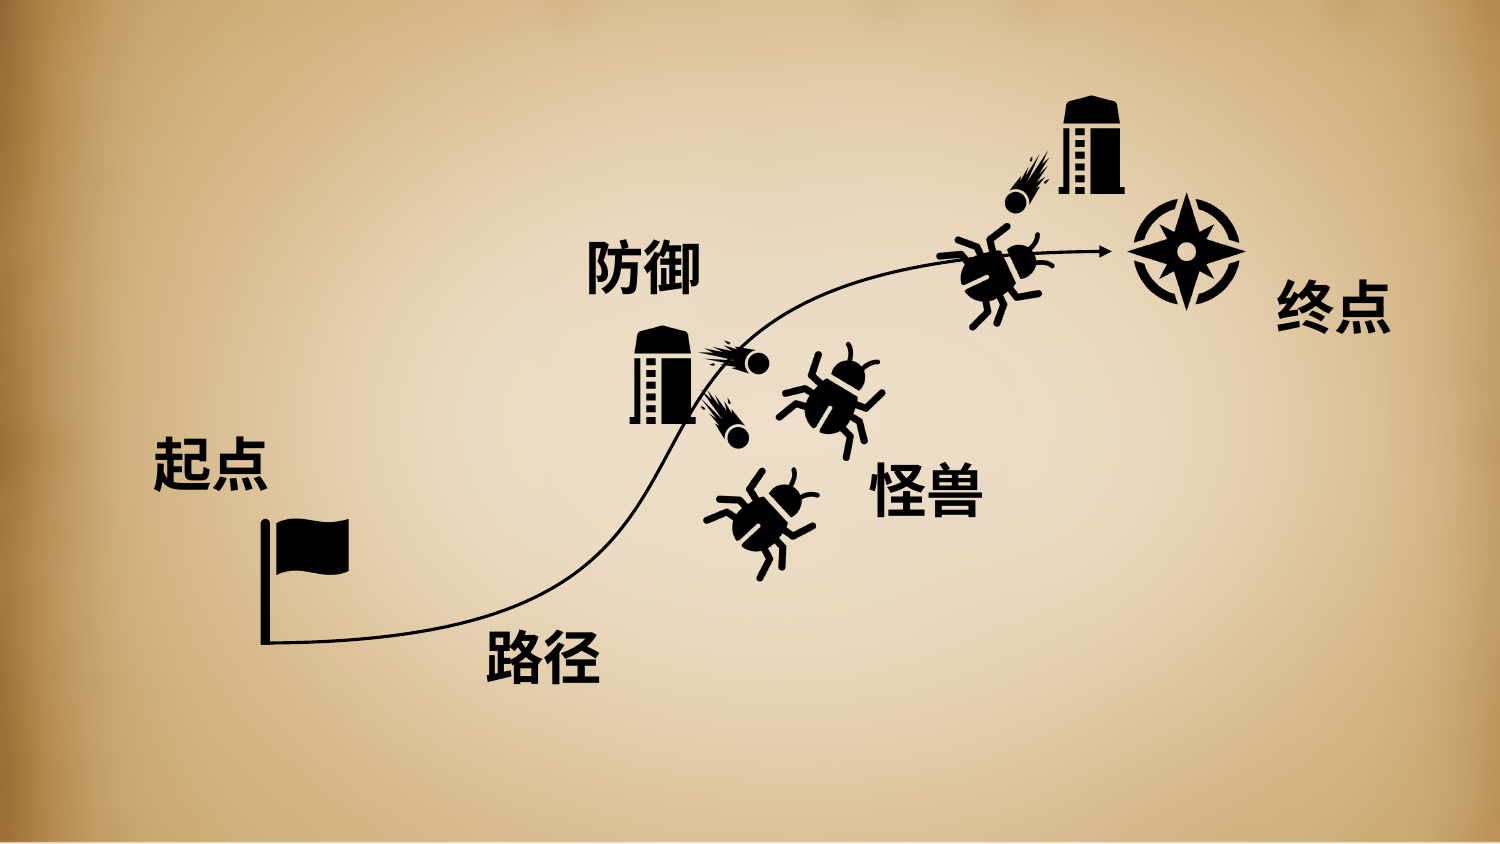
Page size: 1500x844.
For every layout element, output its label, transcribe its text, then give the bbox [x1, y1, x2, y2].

text_box 路径 [470, 643, 635, 699]
text_box 终点 [1261, 263, 1427, 349]
text_box 起点 [138, 420, 261, 506]
picture [0, 0, 1500, 844]
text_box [261, 251, 1112, 643]
text_box 防御 [570, 223, 736, 251]
